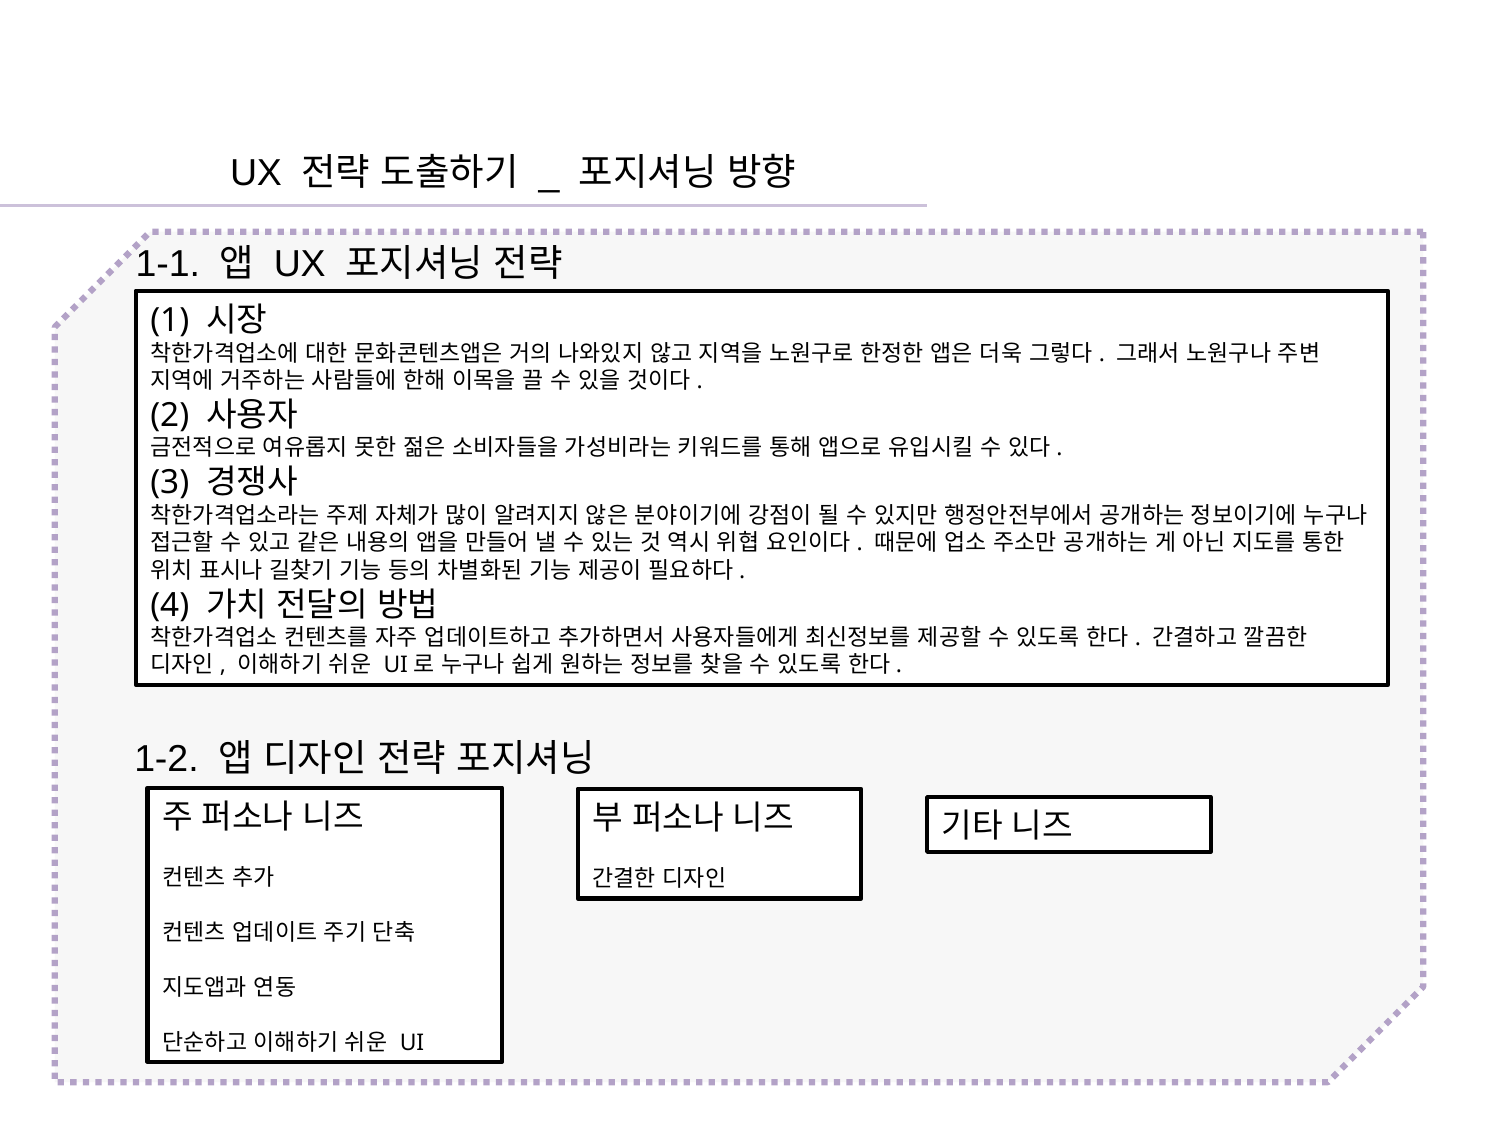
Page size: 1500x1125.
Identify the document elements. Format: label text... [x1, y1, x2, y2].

text_box 1-1. 앱 UX 포지셔닝 전략 [120, 231, 1436, 292]
text_box (1) 시장 착한가격업소에 대한 문화콘텐츠앱은 거의 나와있지 않고 지역을 노원구로 한정한 앱은 더욱 그렇다. 그래서 노원구나 주변 지역에 거주하는 사람들에 한해 이목을 끌 수 있을 것이다. (2) 사용자 금전적으로 여유롭지 못한 젊은 소비자들을 가성비라는 키워드를 통해 앱으로 유입시킬 수 있다. (3) 경쟁사 착한가격업소라는 주제 자체가 많이 알려지지 않은 분야이기에 강점이 될 수 있지만 행정안전부에서 공개하는 정보이기에 누구나 접근할 수 있고 같은 내용의 앱을 만들어 낼 수 있는 것 역시 위협 요인이다. 때문에 업소 주소만 공개하는 게 아닌 지도를 통한 위치 표시나 길찾기 기능 등의 차별화된 기능 제공이 필요하다. (4) 가치 전달의 방법 착한가격업소 컨텐츠를 자주 업데이트하고 추가하면서 사용자들에게 최신정보를 제공할 수 있도록 한다. 간결하고 깔끔한 디자인, 이해하기 쉬운 UI로 누구나 쉽게 원하는 정보를 찾을 수 있도록 한다. [134, 289, 1390, 687]
text_box 1-2. 앱 디자인 전략 포지셔닝 [119, 726, 1432, 787]
text_box 부 퍼소나 니즈 간결한 디자인 [576, 787, 863, 901]
text_box 기타 니즈 [925, 795, 1213, 854]
text_box 주 퍼소나 니즈 컨텐츠 추가 컨텐츠 업데이트 주기 단축 지도앱과 연동 단순하고 이해하기 쉬운 UI [145, 786, 504, 1064]
text_box UX 전략 도출하기 _ 포지셔닝 방향 [215, 140, 812, 200]
text_box [52, 260, 1426, 1085]
